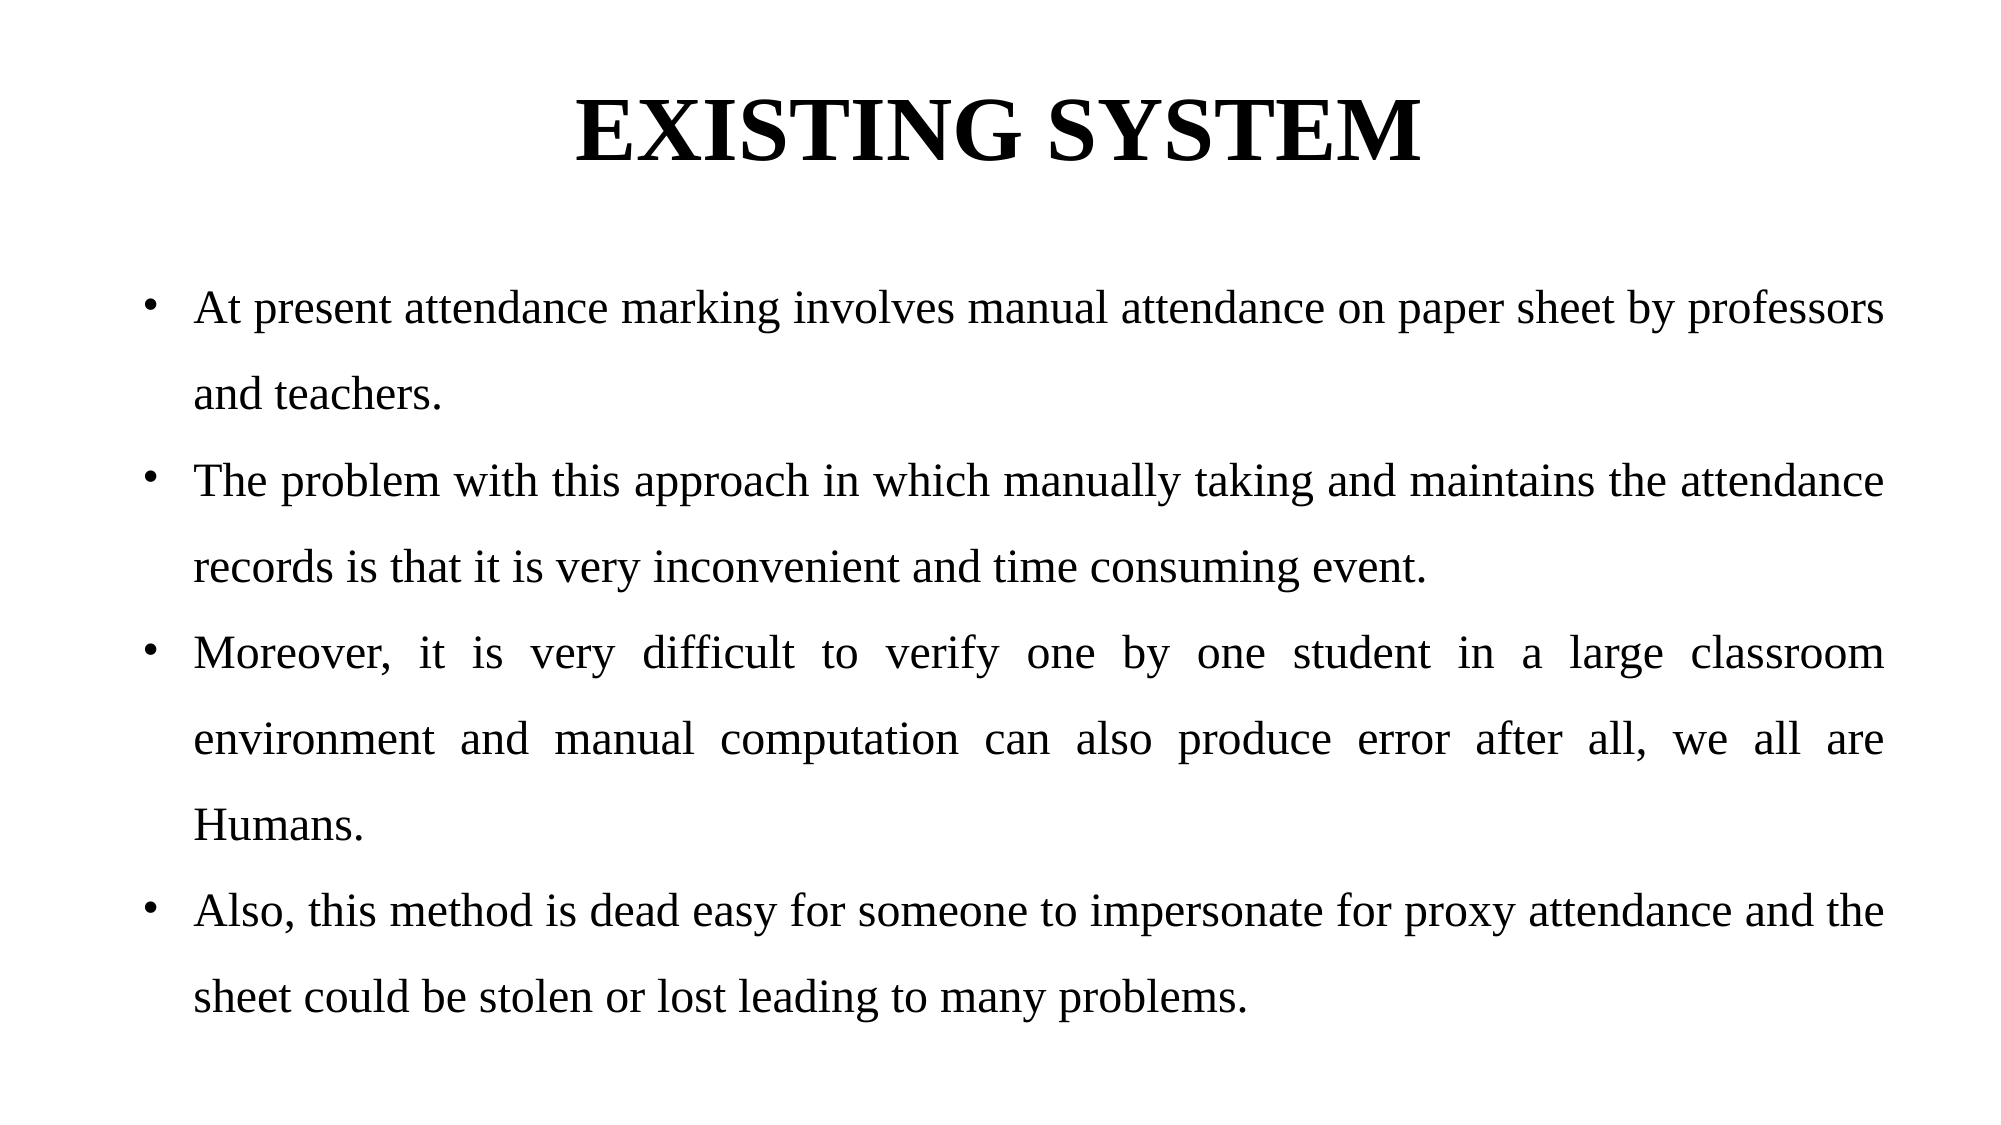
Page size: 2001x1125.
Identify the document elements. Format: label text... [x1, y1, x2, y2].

title EXISTING SYSTEM [137, 22, 1863, 239]
list At present attendance marking involves manual attendance on paper sheet by professors and teachers. The problem with this approach in which manually taking and maintains the attendance records is that it is very inconvenient and time consuming event. Moreover, it is very difficult to verify one by one student in a large classroom environment and manual computation can also produce error after all, we all are Humans. Also, this method is dead easy for someone to impersonate for proxy attendance and the sheet could be stolen or lost leading to many problems. [103, 239, 1903, 1093]
